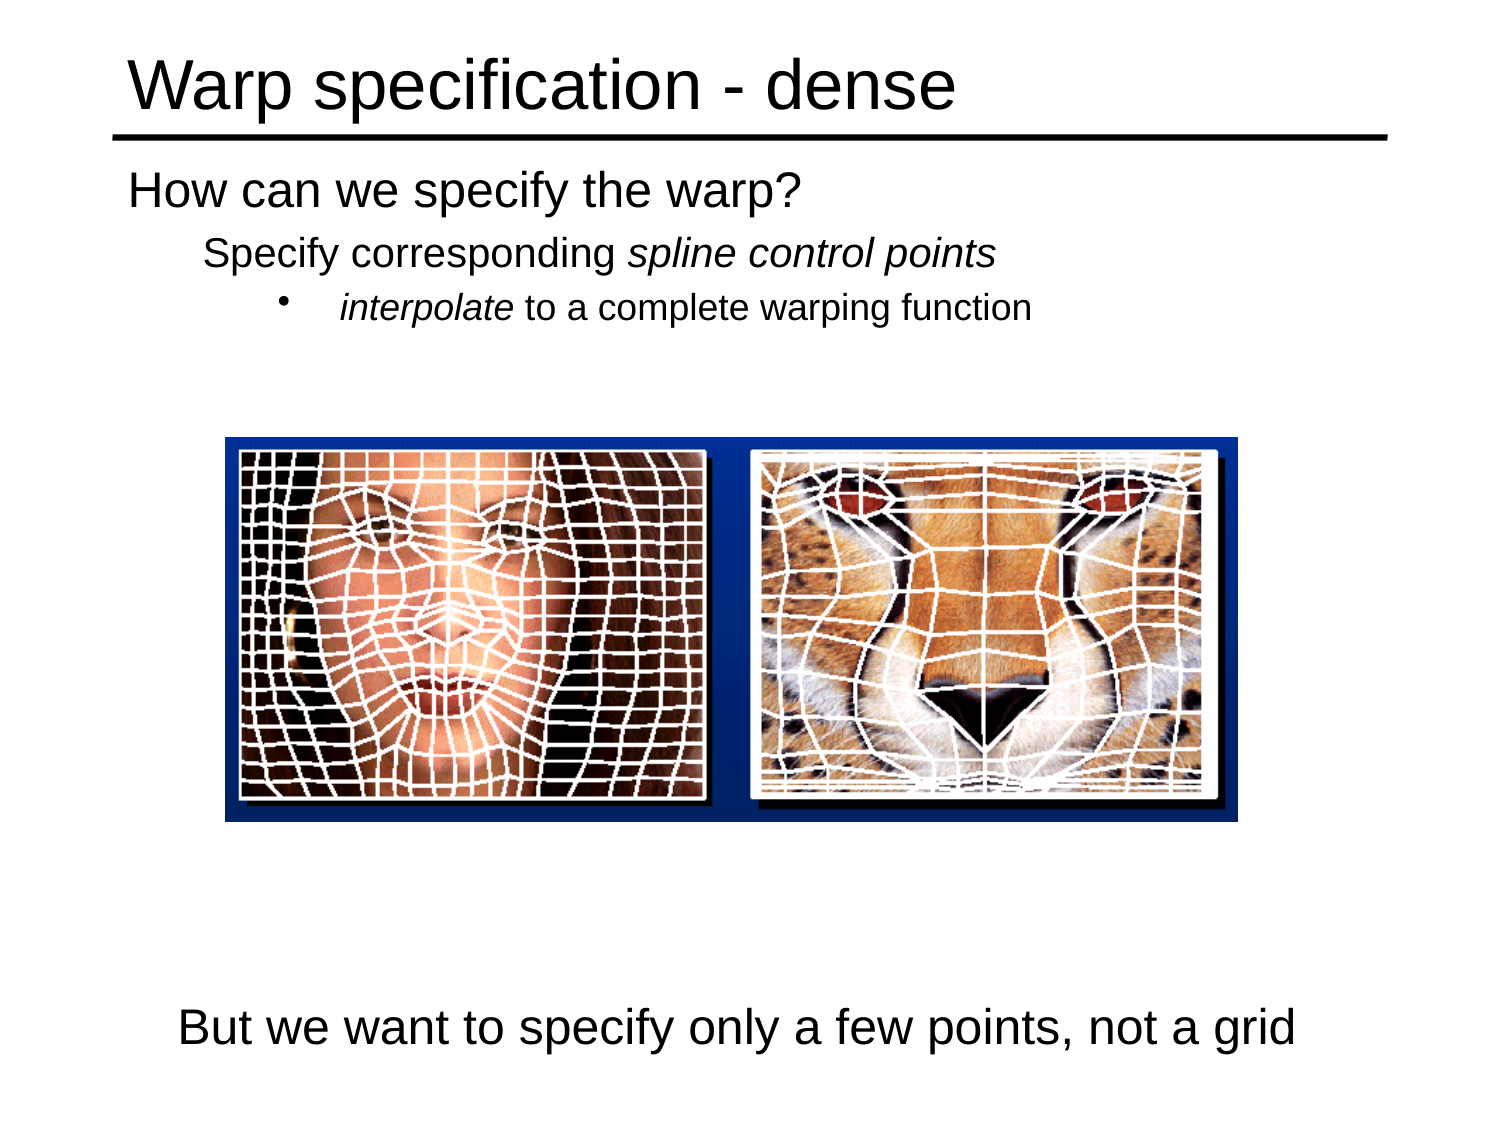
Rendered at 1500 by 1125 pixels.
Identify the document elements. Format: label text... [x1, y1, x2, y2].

title Warp specification - dense [112, 12, 1388, 149]
picture [224, 437, 1238, 823]
list How can we specify the warp? Specify corresponding spline control points interpolate to a complete warping function [112, 149, 1388, 1013]
text_box But we want to specify only a few points, not a grid [162, 987, 1313, 1063]
